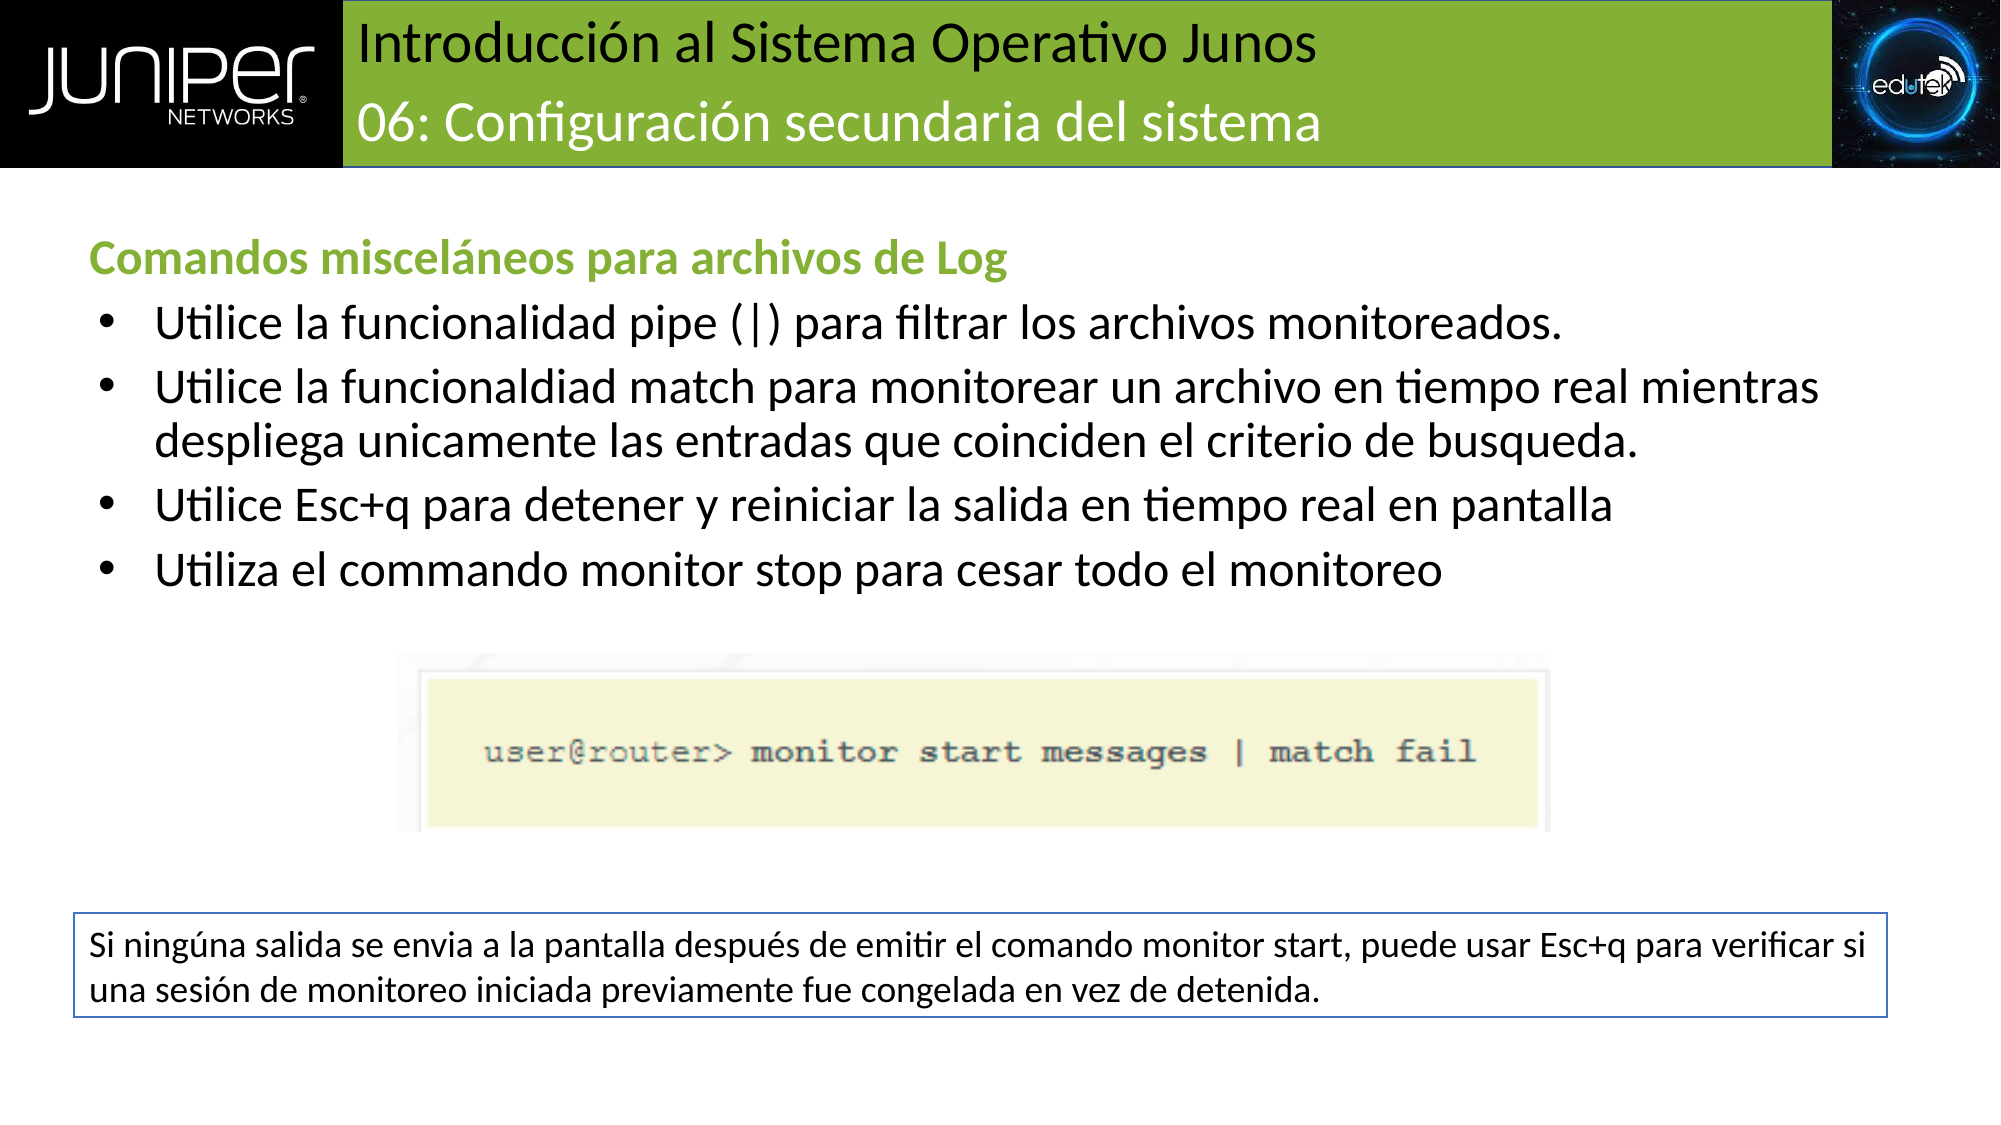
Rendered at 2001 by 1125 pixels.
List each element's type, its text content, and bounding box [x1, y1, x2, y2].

title Introducción al Sistema Operativo Junos [342, 3, 2000, 84]
list Comandos misceláneos para archivos de Log Utilice la funcionalidad pipe (|) para filtrar los archivos monitoreados. Utilice la funcionaldiad match para monitorear un archivo en tiempo real mientras despliega unicamente las entradas que coinciden el criterio de busqueda. Utilice Esc+q para detener y reiniciar la salida en tiempo real en pantalla Utiliza el commando monitor stop para cesar todo el monitoreo [74, 224, 1926, 938]
picture [397, 653, 1551, 832]
picture [0, 0, 343, 168]
list 06: Configuración secundaria del sistema [342, 83, 1606, 168]
text_box Si ningúna salida se envia a la pantalla después de emitir el comando monitor start, puede usar Esc+q para verificar si una sesión de monitoreo iniciada previamente fue congelada en vez de detenida. [73, 912, 1888, 1018]
picture [1832, 84, 2000, 168]
